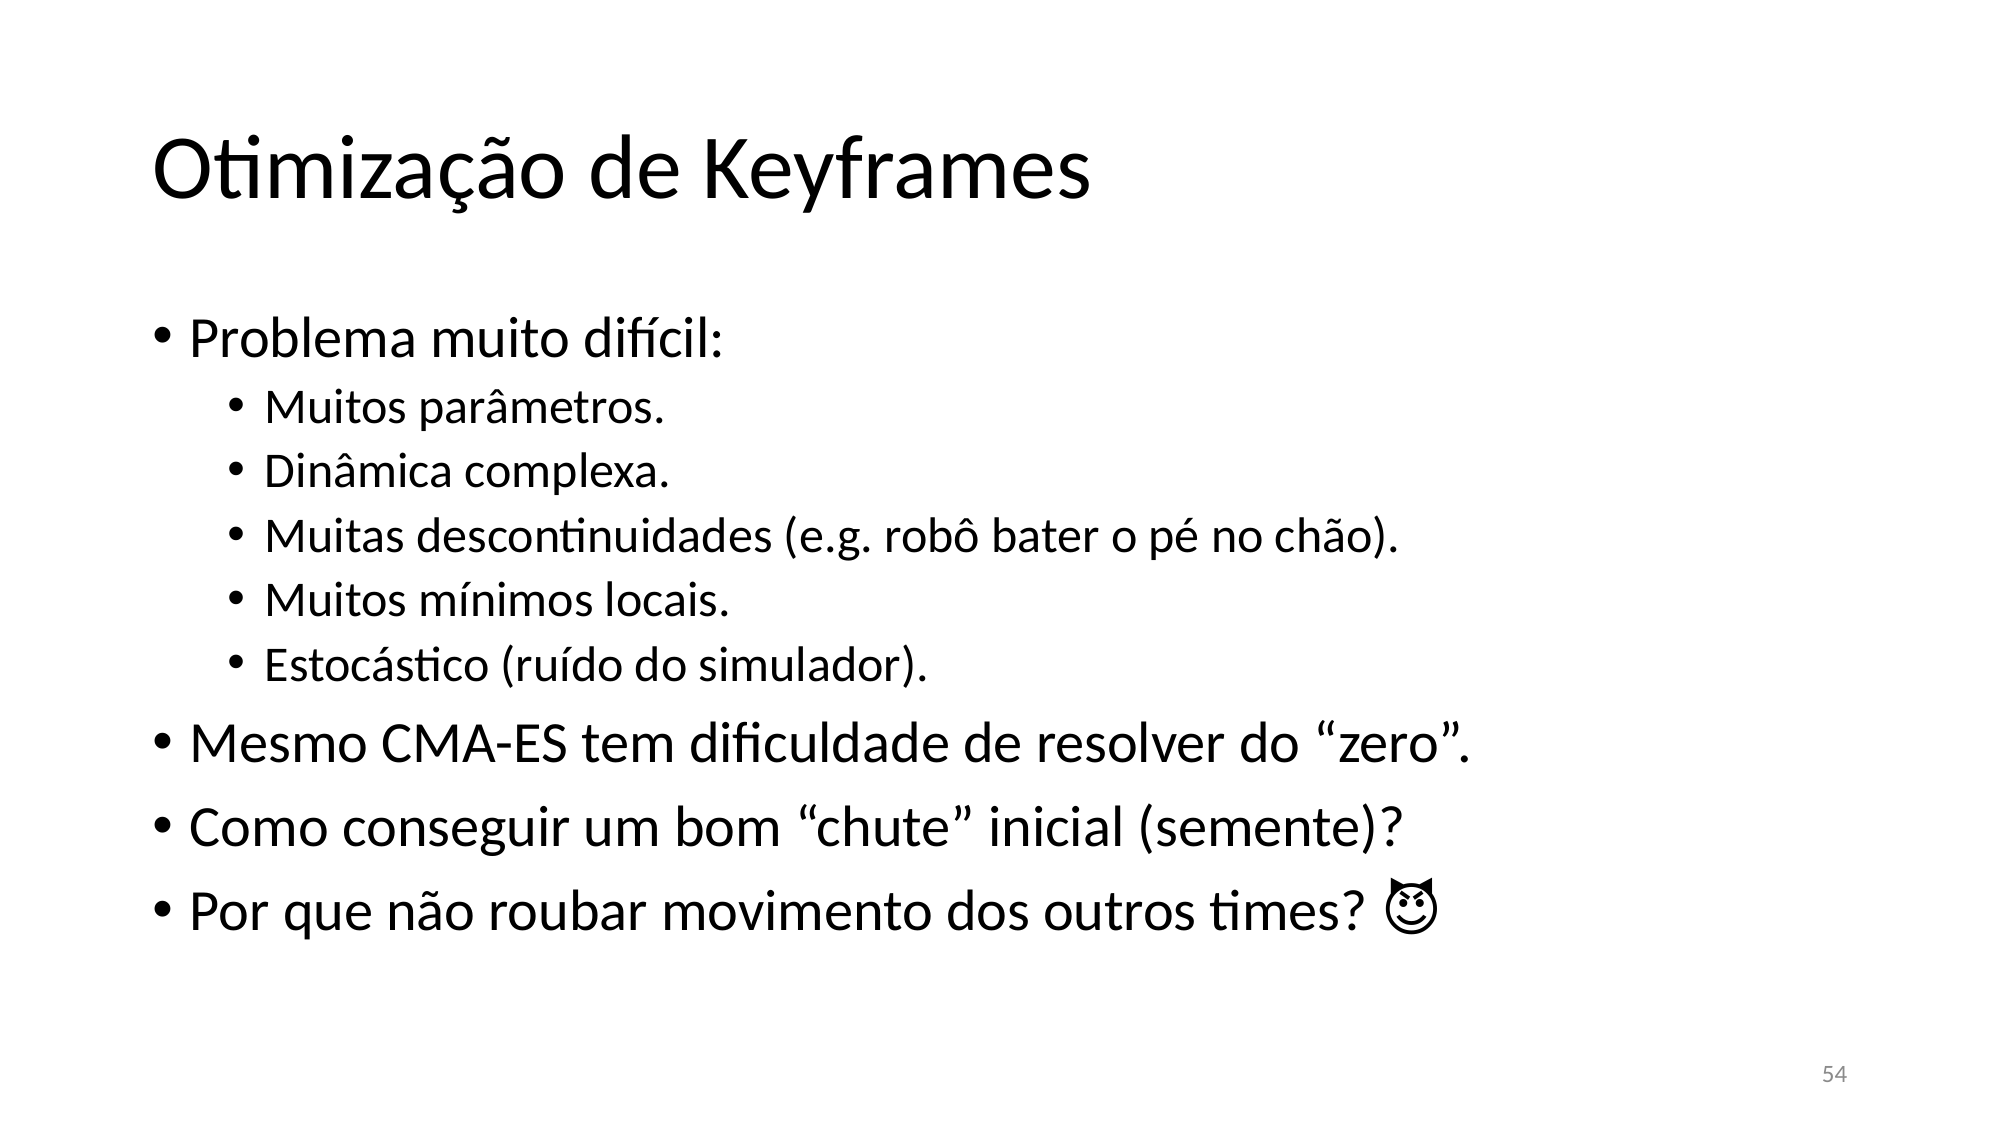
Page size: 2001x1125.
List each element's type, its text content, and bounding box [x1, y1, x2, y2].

slide_number 54 [1412, 1042, 1863, 1103]
list Problema muito difícil: Muitos parâmetros. Dinâmica complexa. Muitas descontinuidades (e.g. robô bater o pé no chão). Muitos mínimos locais. Estocástico (ruído do simulador). Mesmo CMA-ES tem dificuldade de resolver do “zero”. Como conseguir um bom “chute” inicial (semente)? Por que não roubar movimento dos outros times? 😈 [137, 299, 1863, 1014]
title Otimização de Keyframes [137, 59, 1863, 278]
